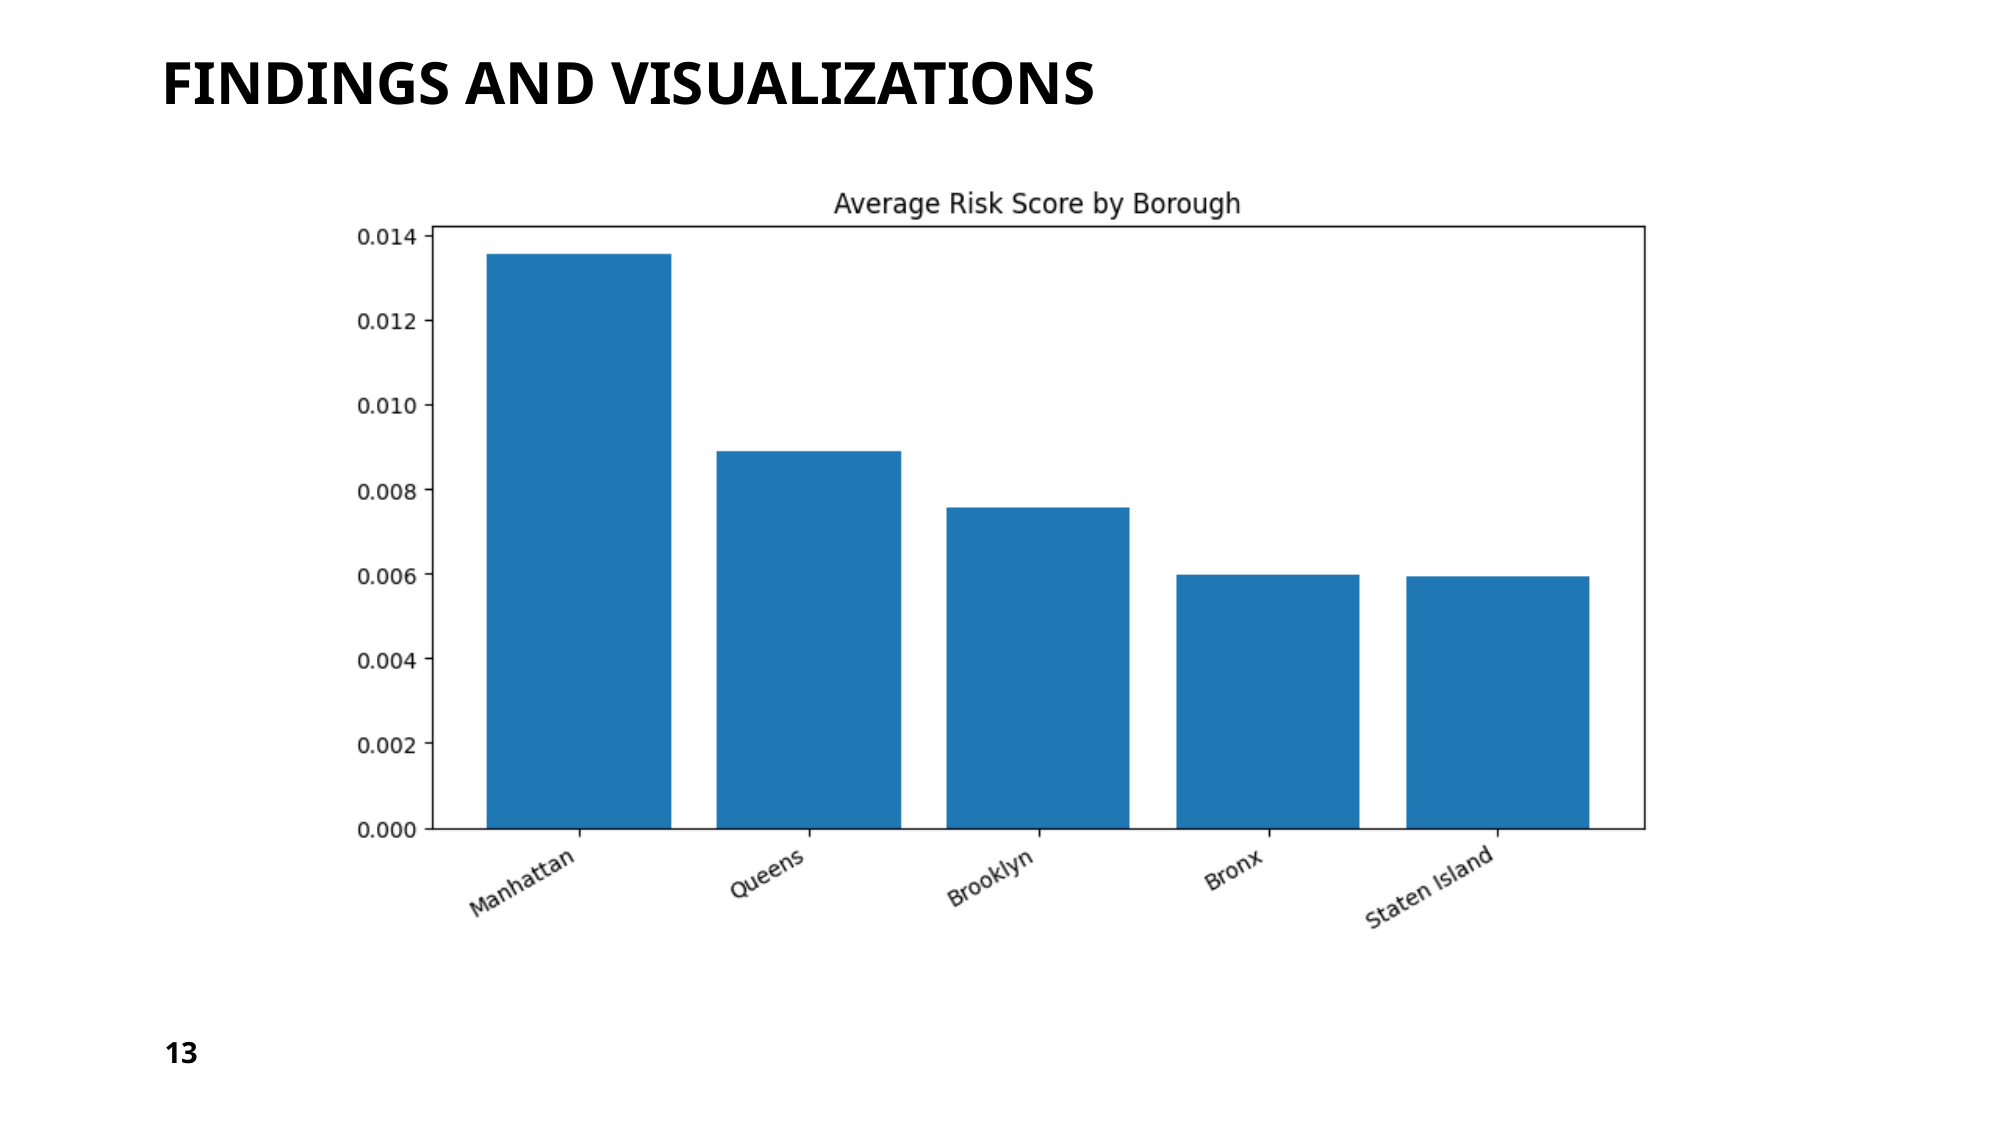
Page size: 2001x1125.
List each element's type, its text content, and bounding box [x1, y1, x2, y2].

slide_number 13 [149, 1024, 588, 1085]
title Findings and Visualizations [146, 11, 1508, 125]
picture [340, 176, 1660, 949]
